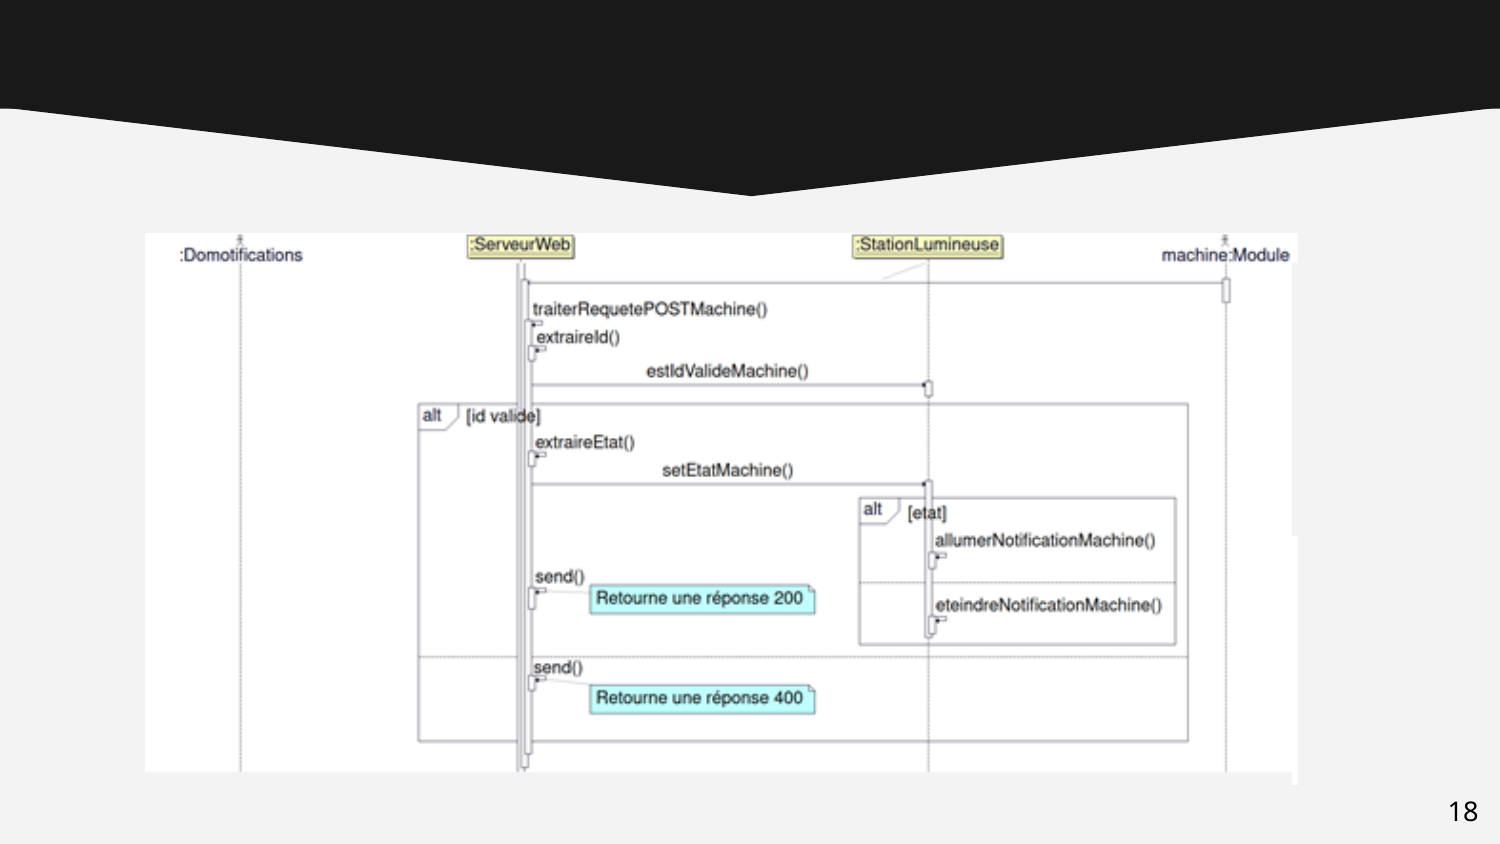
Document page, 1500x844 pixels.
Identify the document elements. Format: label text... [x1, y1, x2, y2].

picture [144, 233, 1299, 785]
slide_number ‹#› [1403, 779, 1494, 844]
